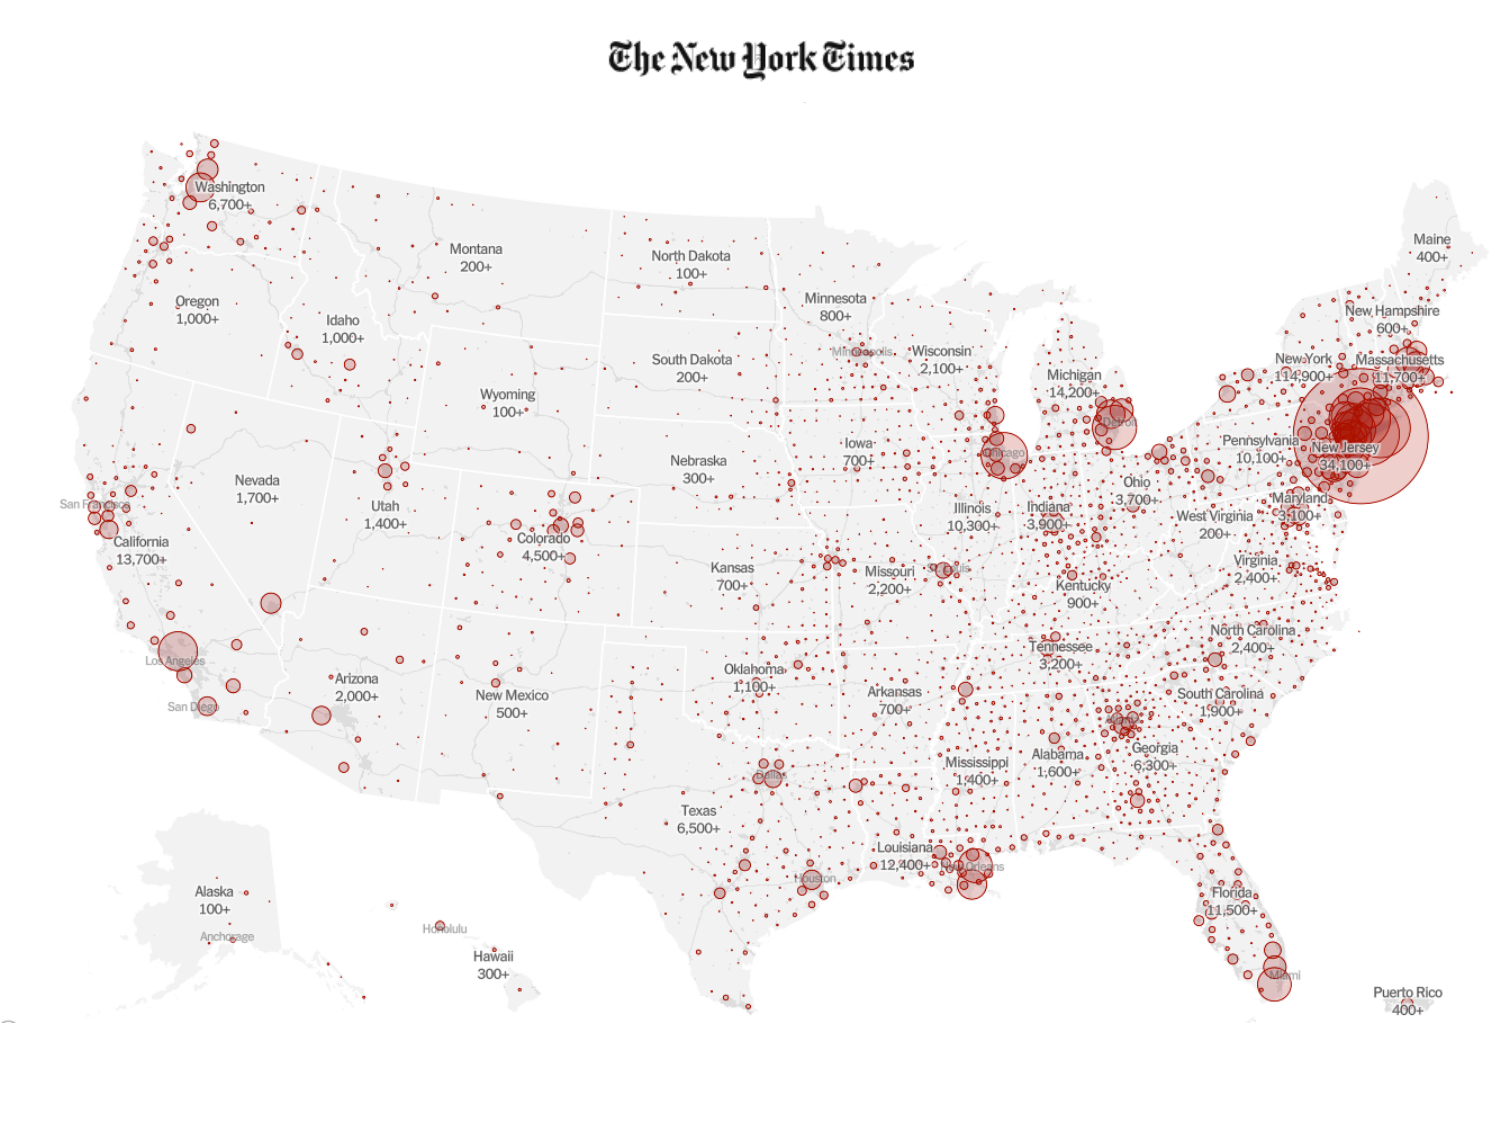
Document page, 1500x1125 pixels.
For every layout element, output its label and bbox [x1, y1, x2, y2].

picture [574, 24, 926, 85]
picture [0, 102, 1500, 1023]
